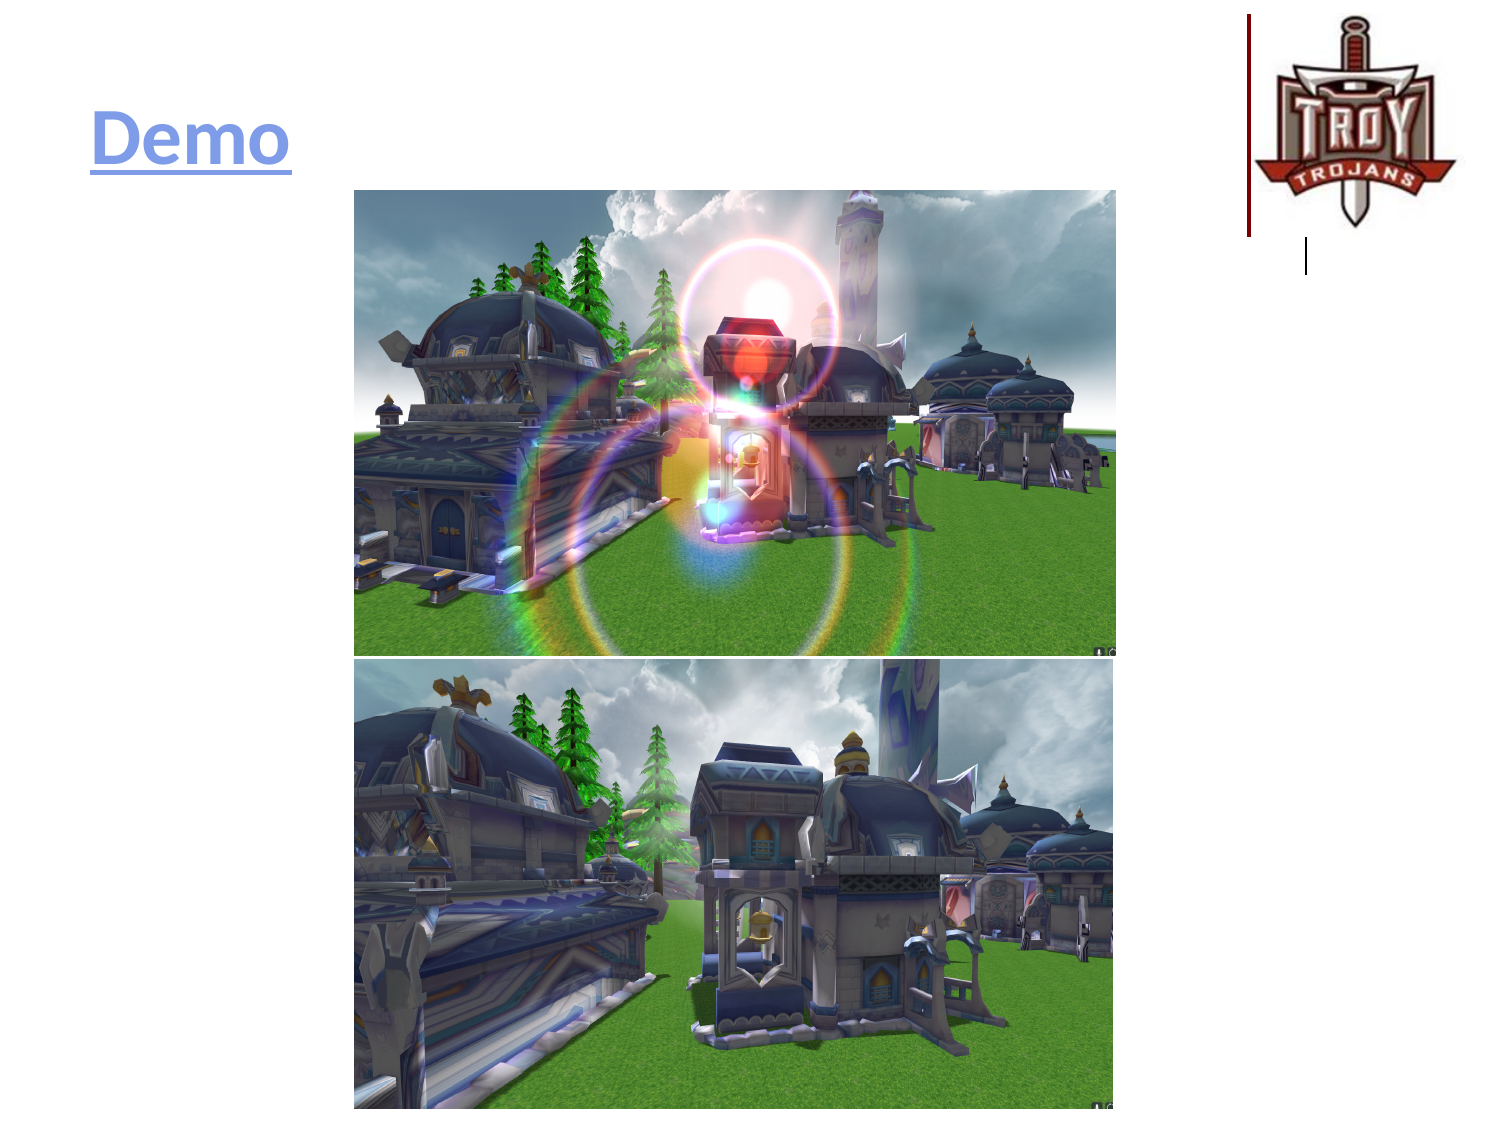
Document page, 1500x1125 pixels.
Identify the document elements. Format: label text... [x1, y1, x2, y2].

picture [354, 659, 1113, 1109]
picture [1251, 13, 1470, 237]
title Demo [75, 0, 1313, 189]
picture [354, 190, 1116, 656]
